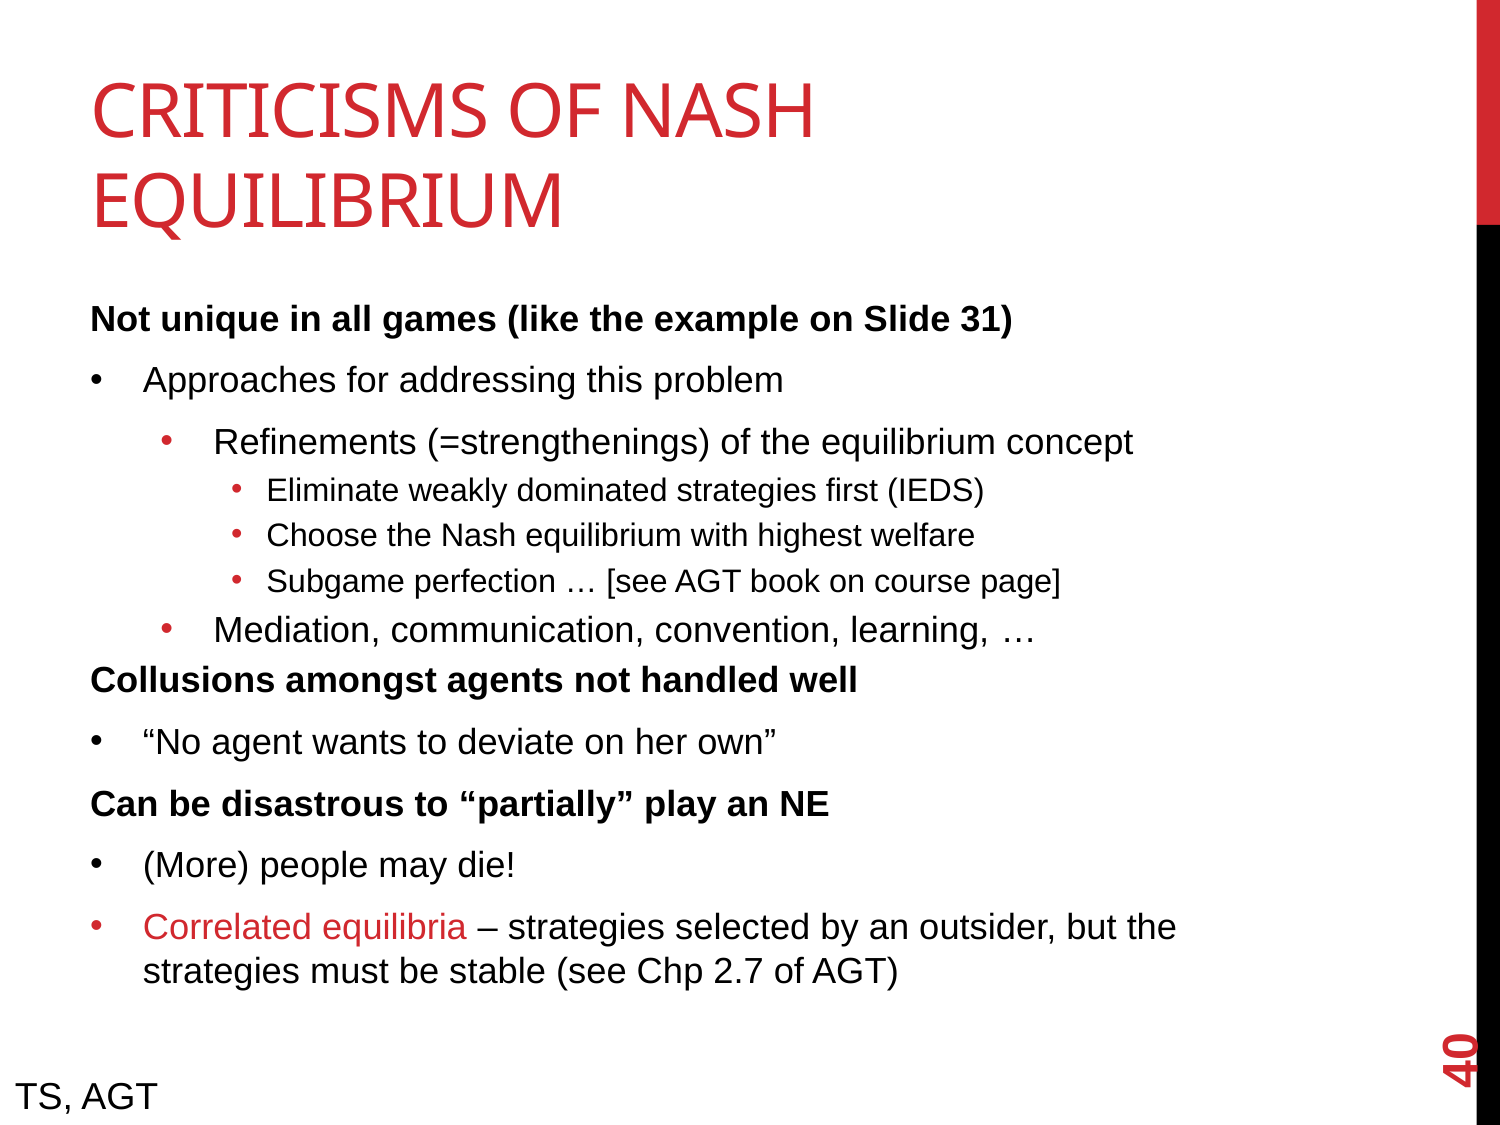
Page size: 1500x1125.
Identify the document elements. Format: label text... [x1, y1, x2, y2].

title Criticisms of Nash equilibrium [75, 25, 1025, 250]
text_box TS, AGT [0, 1064, 208, 1125]
slide_number 40 [1427, 887, 1488, 1104]
list Not unique in all games (like the example on Slide 31) Approaches for addressing this problem Refinements (=strengthenings) of the equilibrium concept Eliminate weakly dominated strategies first (IEDS) Choose the Nash equilibrium with highest welfare Subgame perfection … [see AGT book on course page] Mediation, communication, convention, learning, … Collusions amongst agents not handled well “No agent wants to deviate on her own” Can be disastrous to “partially” play an NE (More) people may die! Correlated equilibria – strategies selected by an outsider, but the strategies must be stable (see Chp 2.7 of AGT) [75, 287, 1325, 1005]
